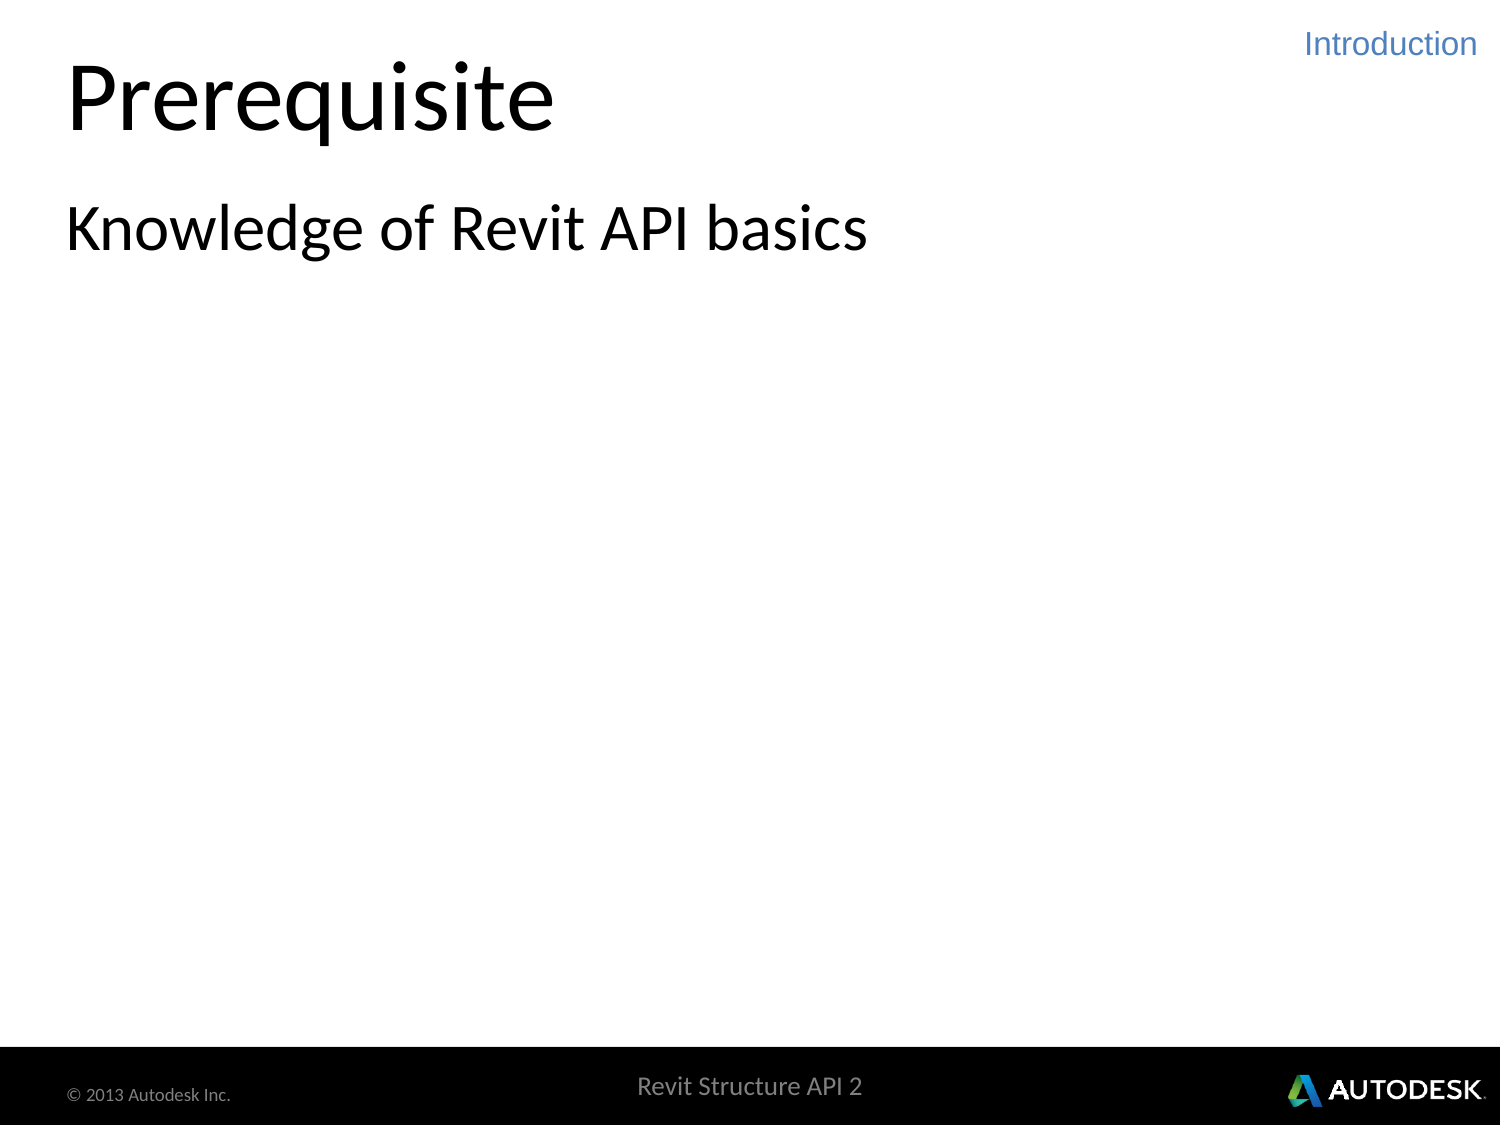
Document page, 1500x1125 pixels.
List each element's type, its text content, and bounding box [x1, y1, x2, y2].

picture [0, 1046, 1500, 1125]
text_box Introduction [1147, 22, 1478, 63]
list Knowledge of Revit API basics [51, 176, 1418, 1059]
title Prerequisite [51, 23, 1418, 144]
